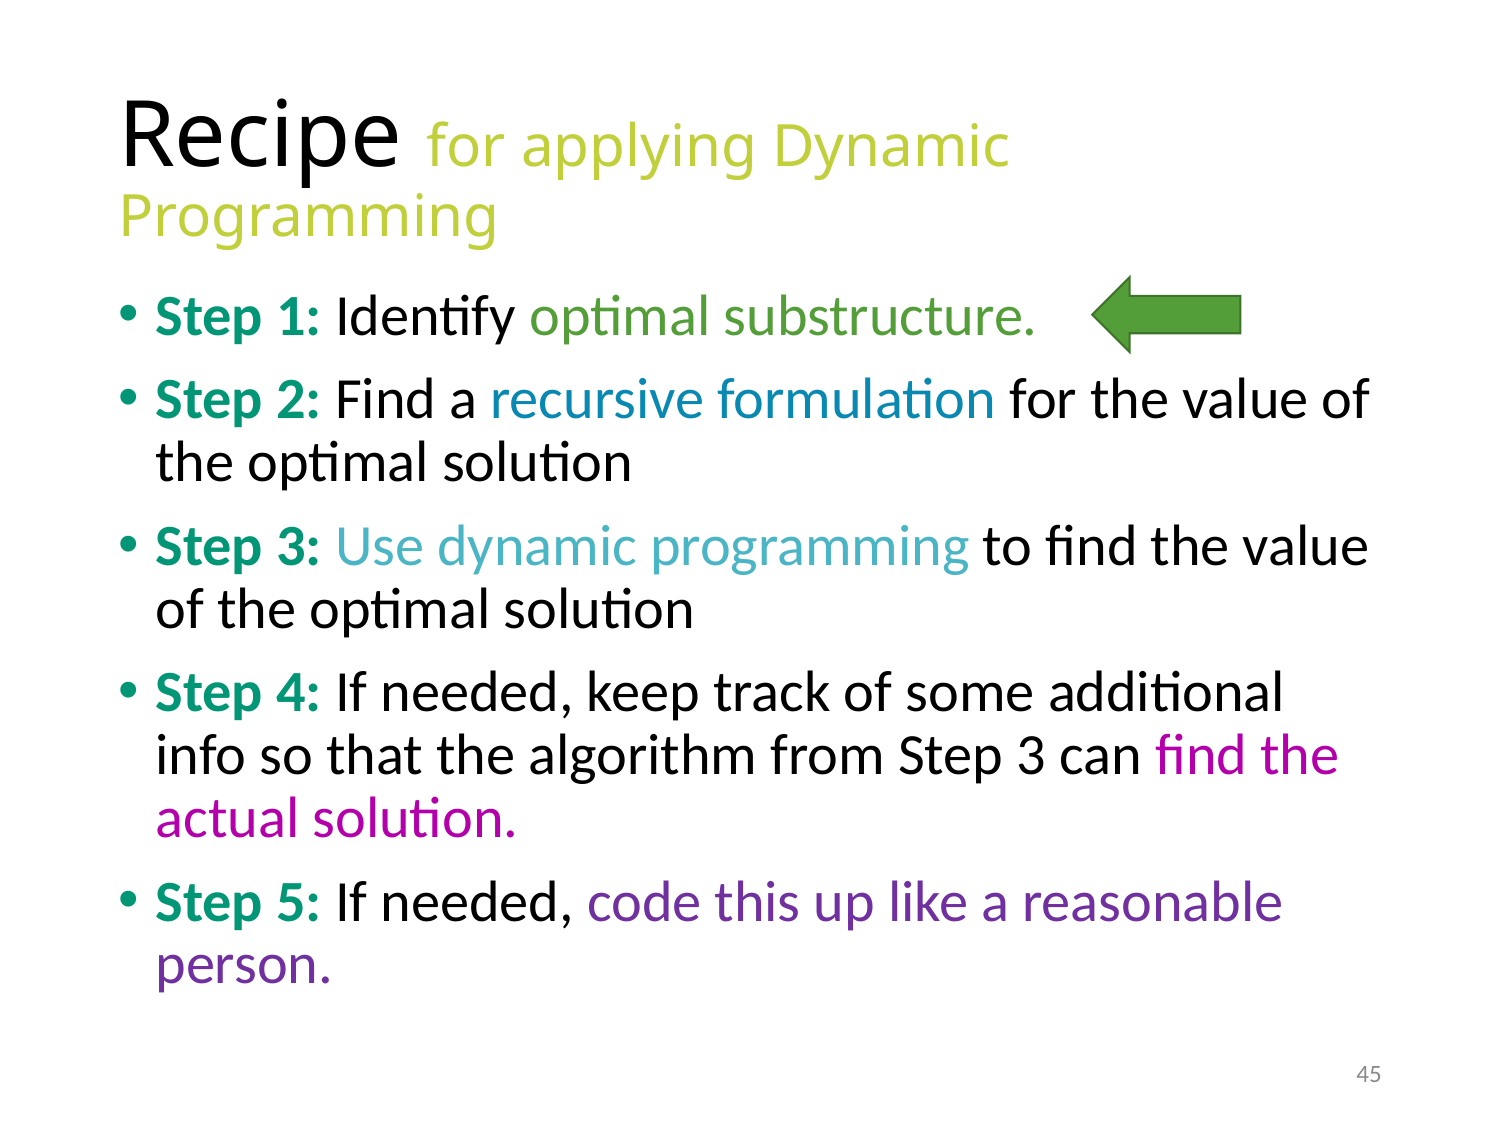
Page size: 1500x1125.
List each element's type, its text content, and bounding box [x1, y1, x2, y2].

list Step 1: Identify optimal substructure. Step 2: Find a recursive formulation for the value of the optimal solution Step 3: Use dynamic programming to find the value of the optimal solution Step 4: If needed, keep track of some additional info so that the algorithm from Step 3 can find the actual solution. Step 5: If needed, code this up like a reasonable person. [103, 277, 1397, 1125]
text_box [1090, 274, 1242, 355]
slide_number 45 [1059, 1042, 1397, 1103]
title Recipe for applying Dynamic Programming [103, 59, 1397, 277]
